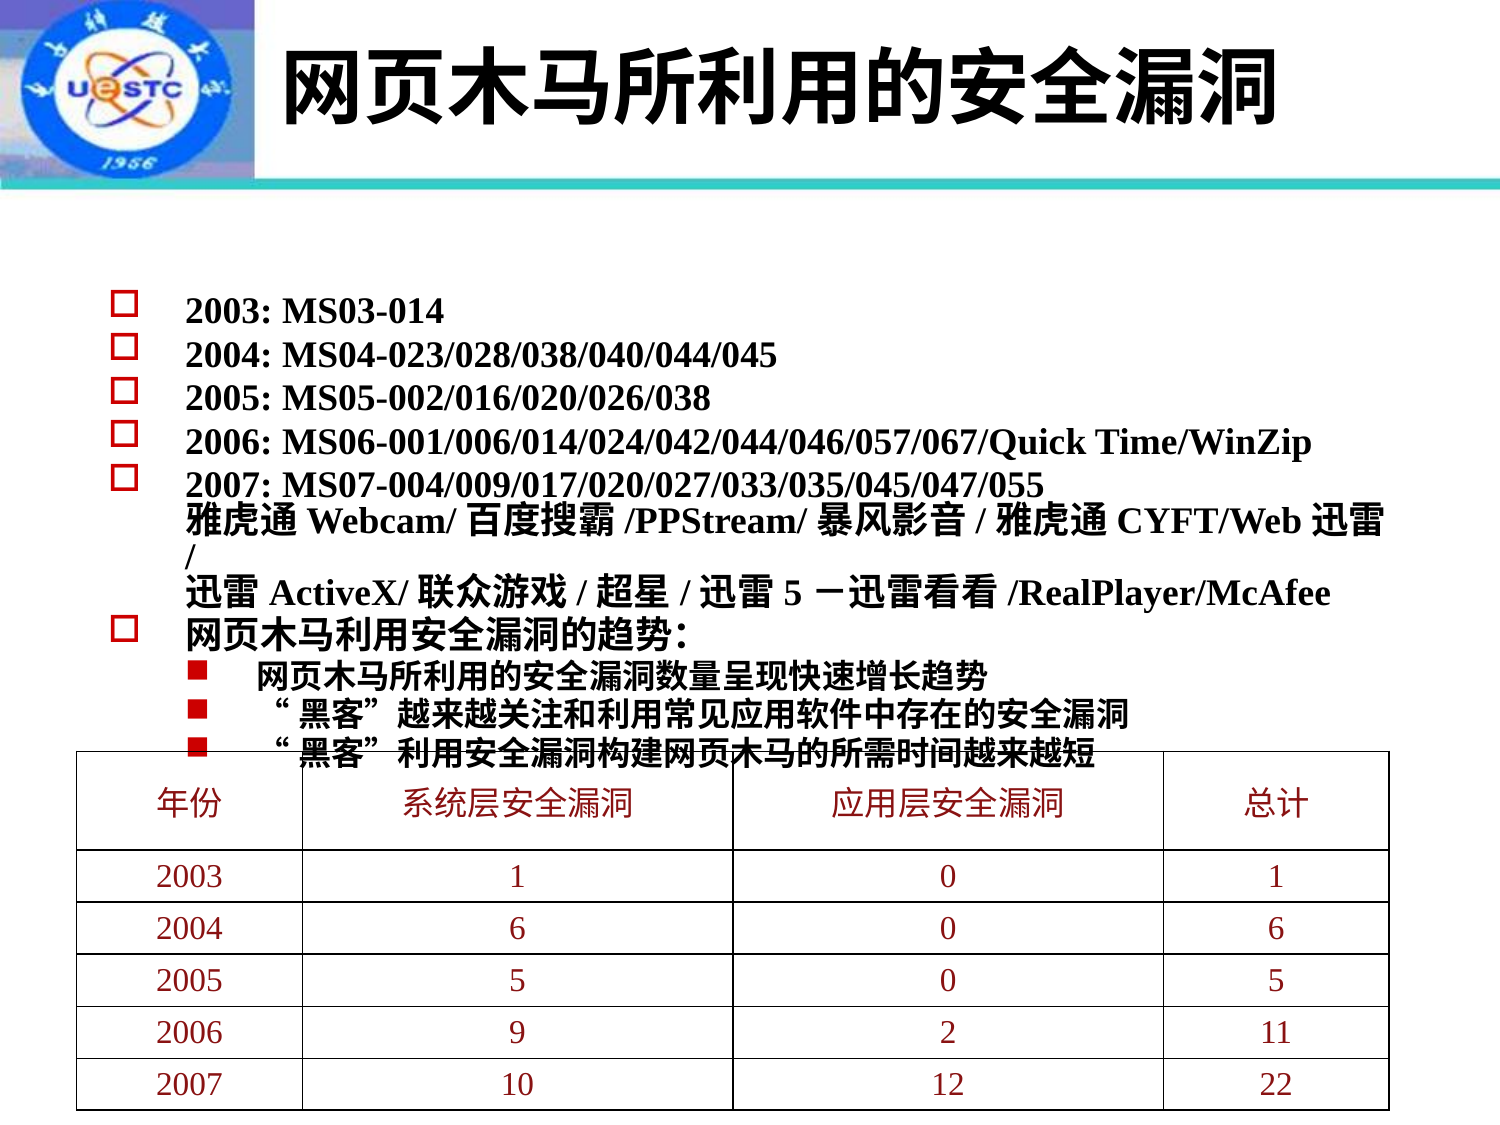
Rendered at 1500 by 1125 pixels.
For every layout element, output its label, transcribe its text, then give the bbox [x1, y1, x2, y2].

list 2003: MS03-014 2004: MS04-023/028/038/040/044/045 2005: MS05-002/016/020/026/038 2006: MS06-001/006/014/024/042/044/046/057/067/Quick Time/WinZip 2007: MS07-004/009/017/020/027/033/035/045/047/055 雅虎通Webcam/百度搜霸/PPStream/暴风影音/雅虎通CYFT/Web迅雷/ 迅雷ActiveX/联众游戏/超星/迅雷5－迅雷看看/RealPlayer/McAfee 网页木马利用安全漏洞的趋势： 网页木马所利用的安全漏洞数量呈现快速增长趋势 “黑客”越来越关注和利用常见应用软件中存在的安全漏洞 “黑客”利用安全漏洞构建网页木马的所需时间越来越短 [92, 287, 1406, 988]
title 网页木马所利用的安全漏洞 [265, 30, 1500, 142]
table_cell 6 [1164, 903, 1388, 953]
table_cell 1 [303, 851, 732, 901]
table_cell 1 [1164, 851, 1388, 901]
table_cell 0 [734, 903, 1163, 953]
table_header 系统层安全漏洞 [303, 752, 732, 849]
table_cell 22 [1164, 1059, 1388, 1109]
table_cell 11 [1164, 1007, 1388, 1058]
picture [0, 0, 1500, 1125]
table_cell 0 [734, 955, 1163, 1006]
table_header 应用层安全漏洞 [734, 752, 1163, 849]
table_header 年份 [77, 752, 302, 849]
table_cell 12 [734, 1059, 1163, 1109]
table_header 总计 [1164, 752, 1388, 849]
table_cell 2 [734, 1007, 1163, 1058]
table_cell 10 [303, 1059, 732, 1109]
table_cell 2004 [77, 903, 302, 953]
table_cell 2005 [77, 955, 302, 1006]
table_cell 2007 [77, 1059, 302, 1109]
table_cell 0 [734, 851, 1163, 901]
table_cell 9 [303, 1007, 732, 1058]
table_cell 5 [303, 955, 732, 1006]
table_cell 5 [1164, 955, 1388, 1006]
table_cell 2003 [77, 851, 302, 901]
table_cell 6 [303, 903, 732, 953]
table_cell 2006 [77, 1007, 302, 1058]
